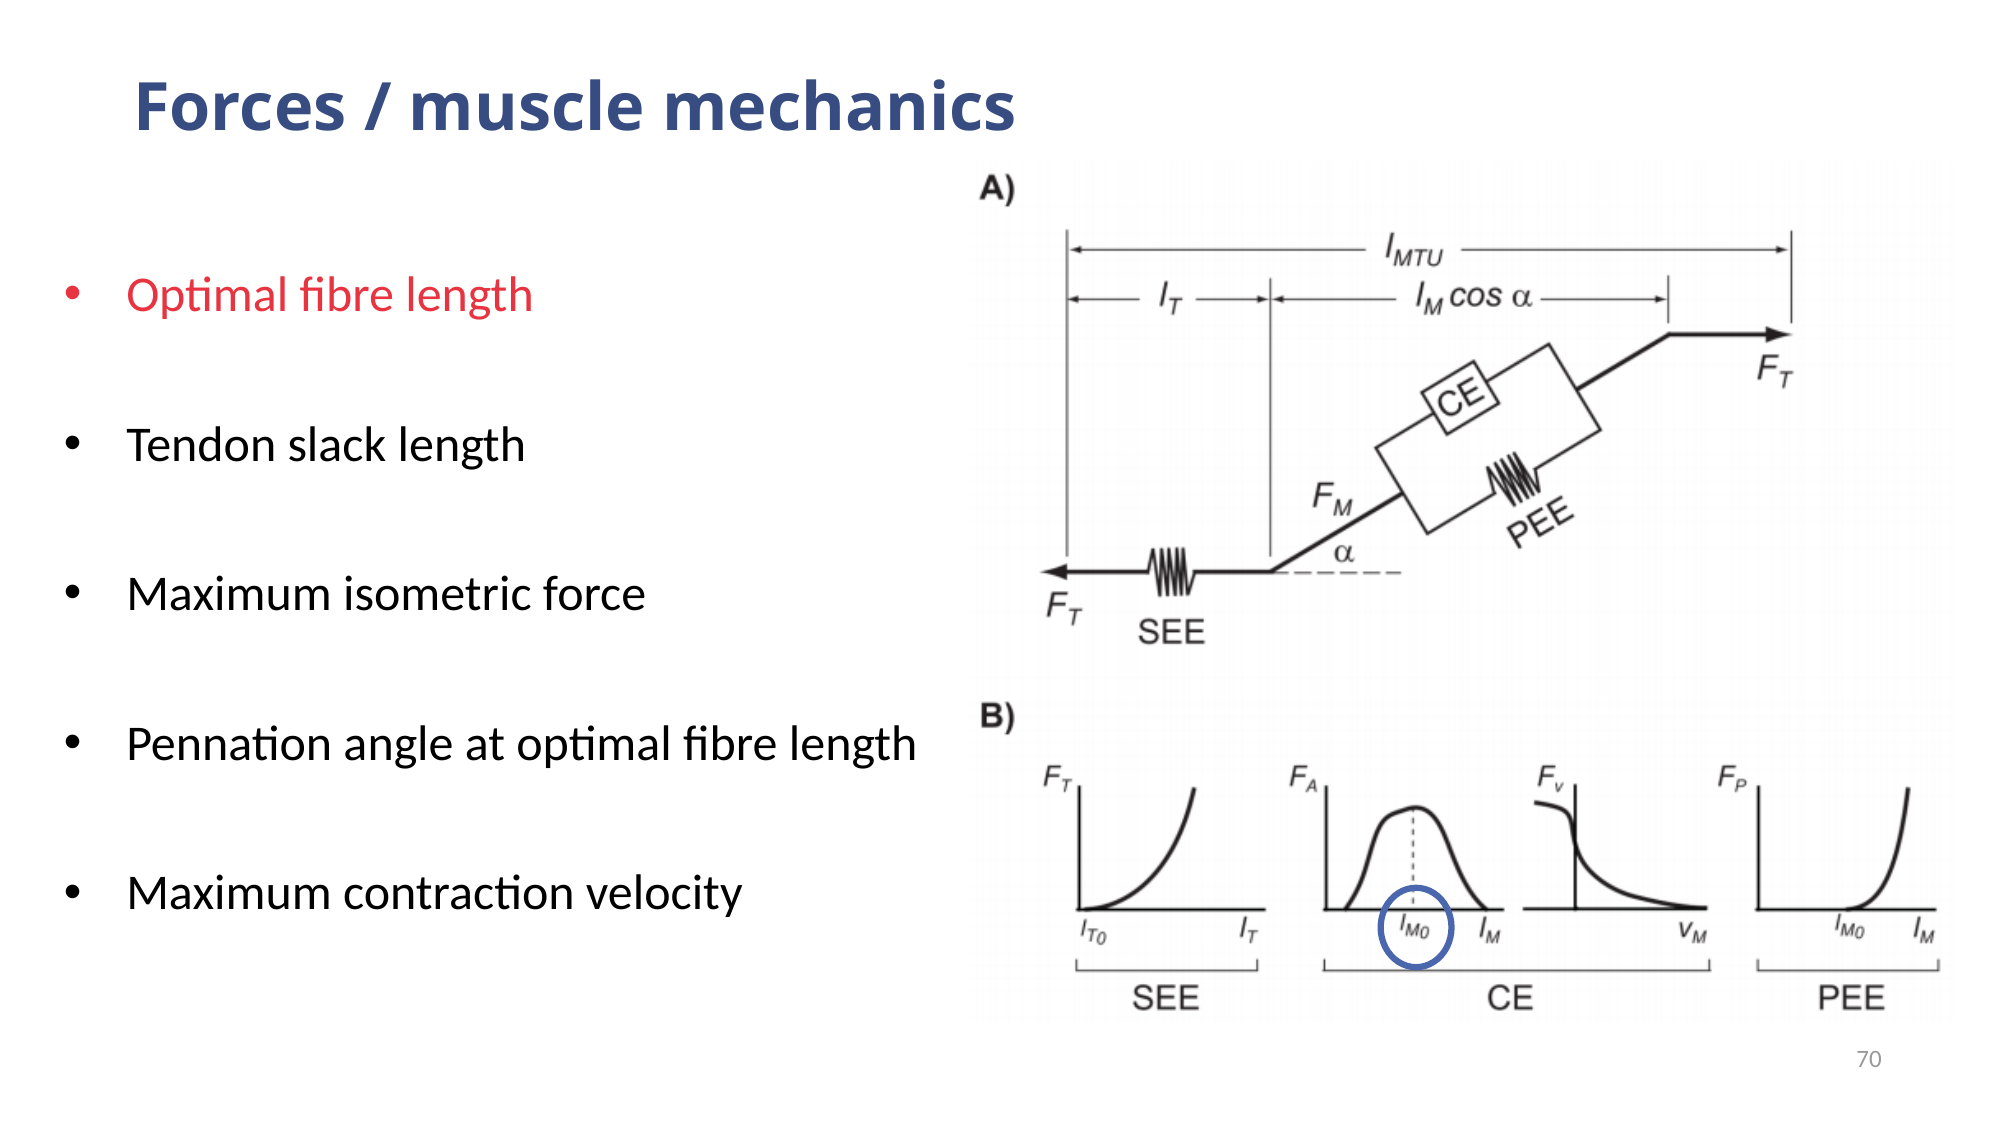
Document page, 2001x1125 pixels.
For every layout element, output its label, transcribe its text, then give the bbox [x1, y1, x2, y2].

picture [959, 159, 1967, 1027]
title Forces / muscle mechanics [118, 56, 1447, 222]
slide_number 70 [1375, 1042, 1882, 1103]
list Optimal fibre length Tendon slack length Maximum isometric force Pennation angle at optimal fibre length Maximum contraction velocity [48, 260, 959, 965]
